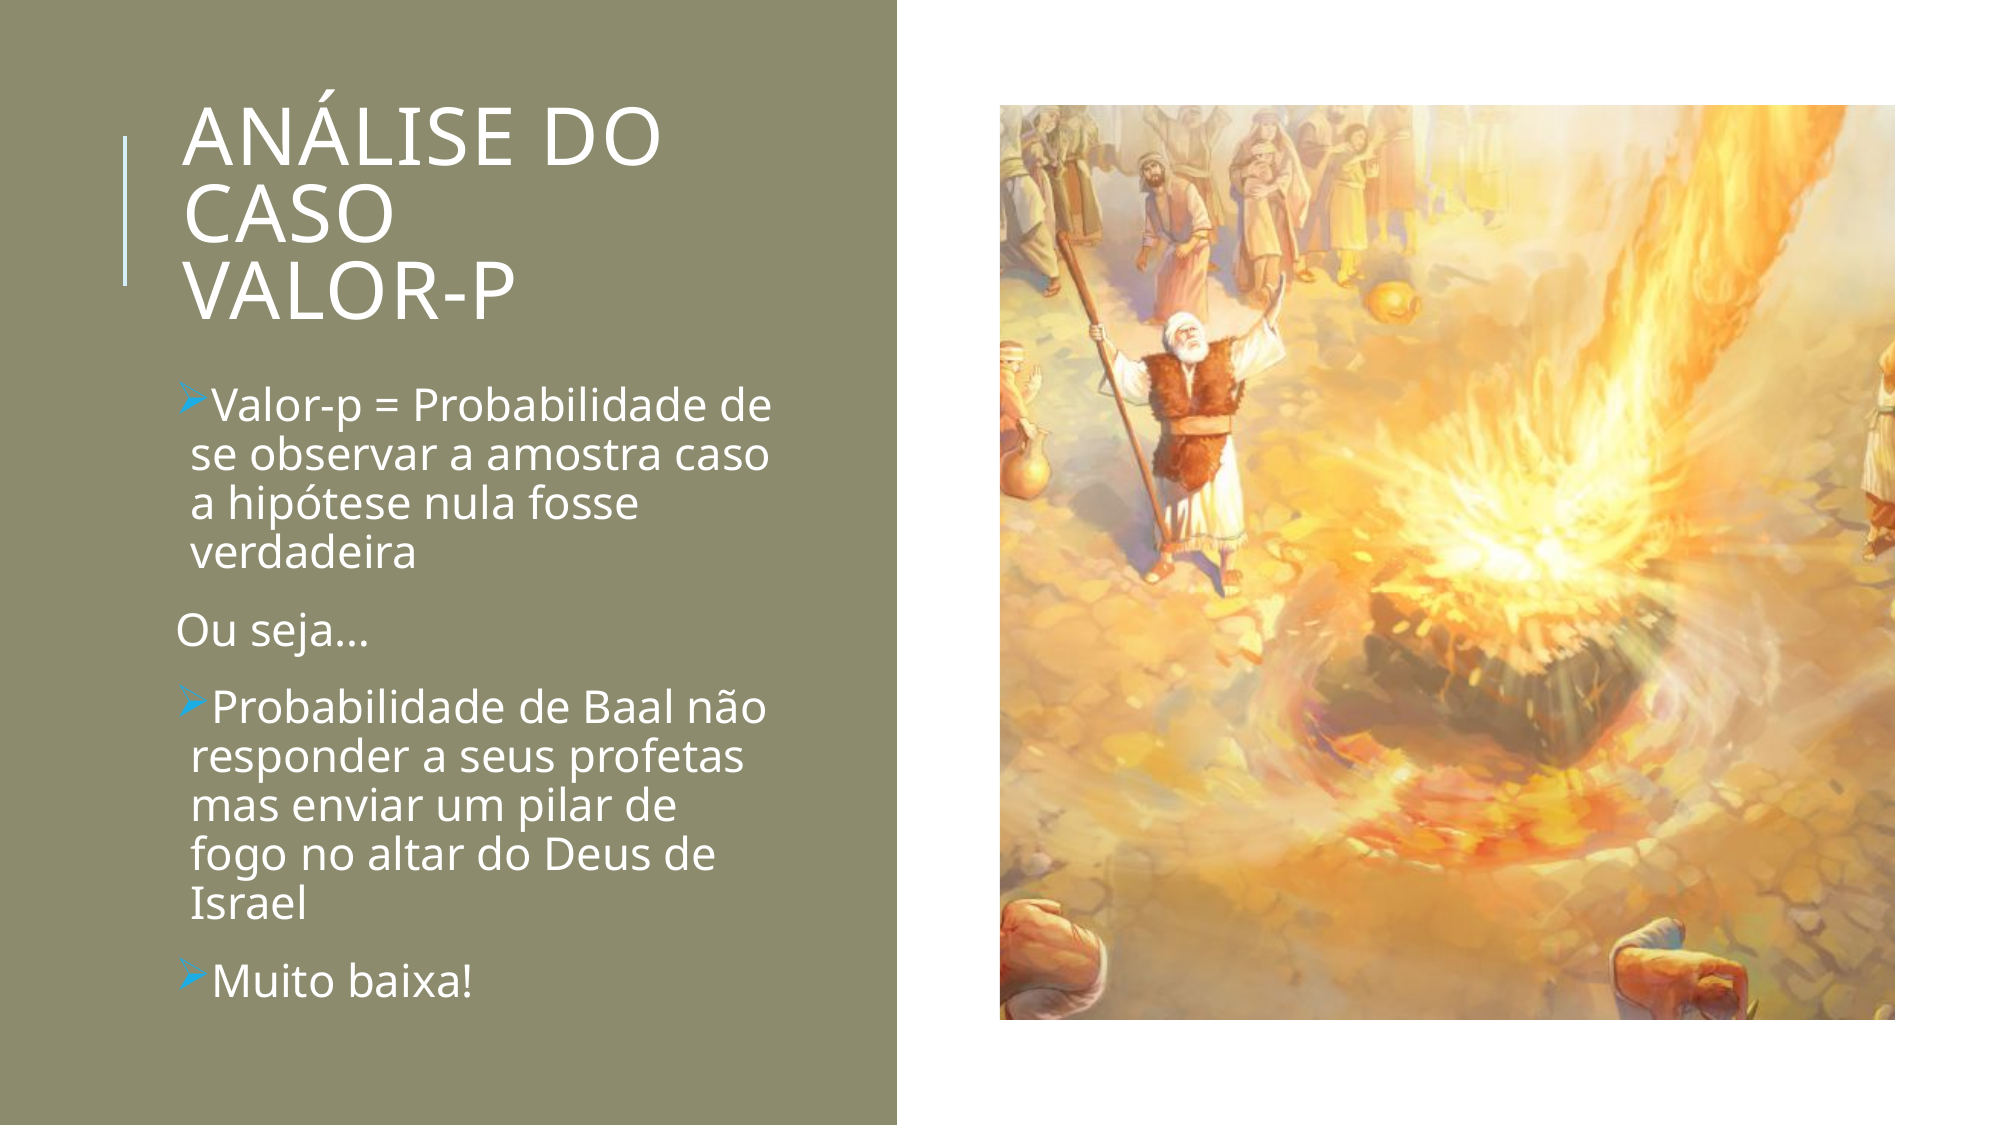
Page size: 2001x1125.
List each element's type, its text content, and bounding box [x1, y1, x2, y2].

list Valor-p = Probabilidade de se observar a amostra caso a hipótese nula fosse verdadeira Ou seja… Probabilidade de Baal não responder a seus profetas mas enviar um pilar de fogo no altar do Deus de Israel Muito baixa! [168, 375, 790, 1020]
picture [999, 104, 1896, 1021]
text_box [0, 0, 898, 1125]
title Análise do caso valor-p [168, 96, 840, 342]
